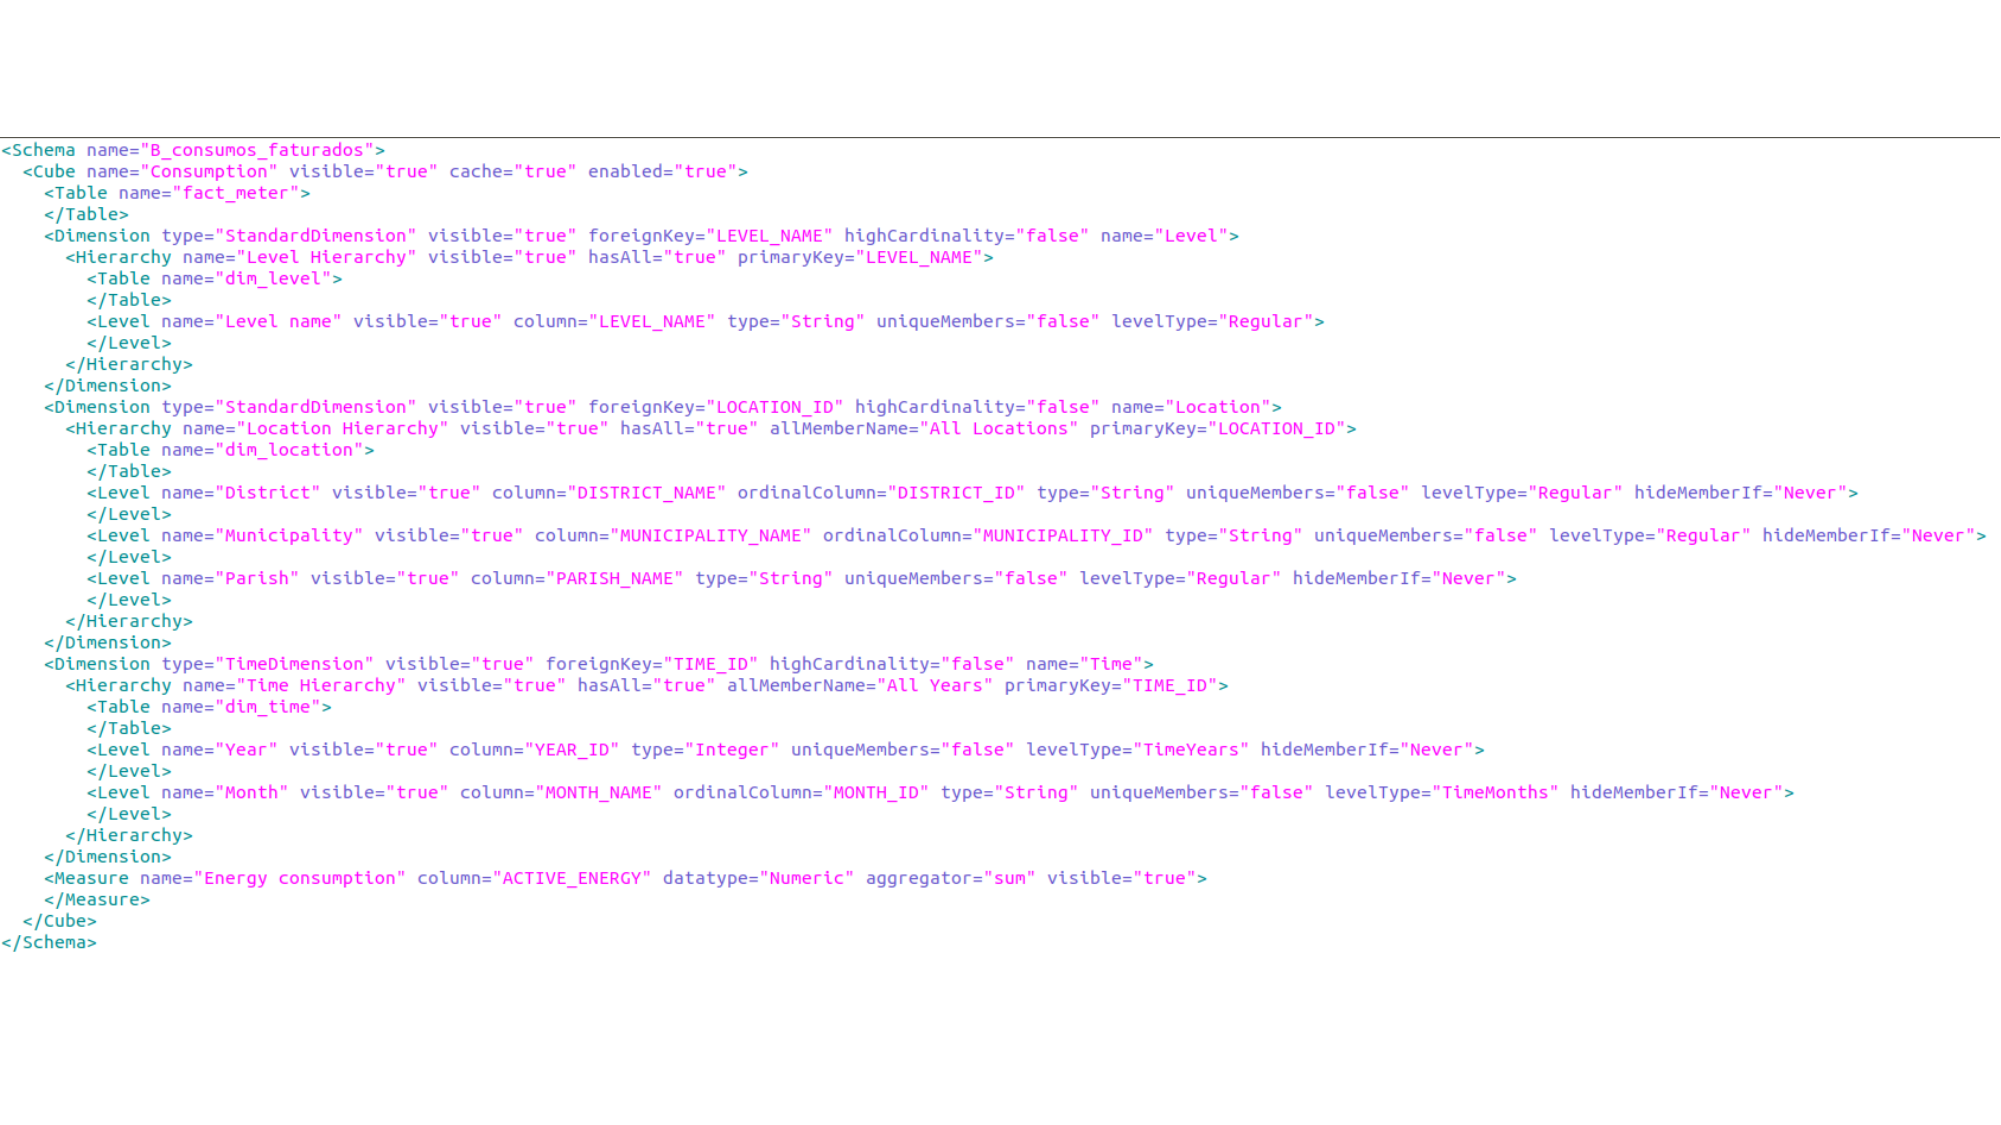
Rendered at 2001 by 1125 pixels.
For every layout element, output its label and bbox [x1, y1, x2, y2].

picture [0, 137, 2000, 959]
